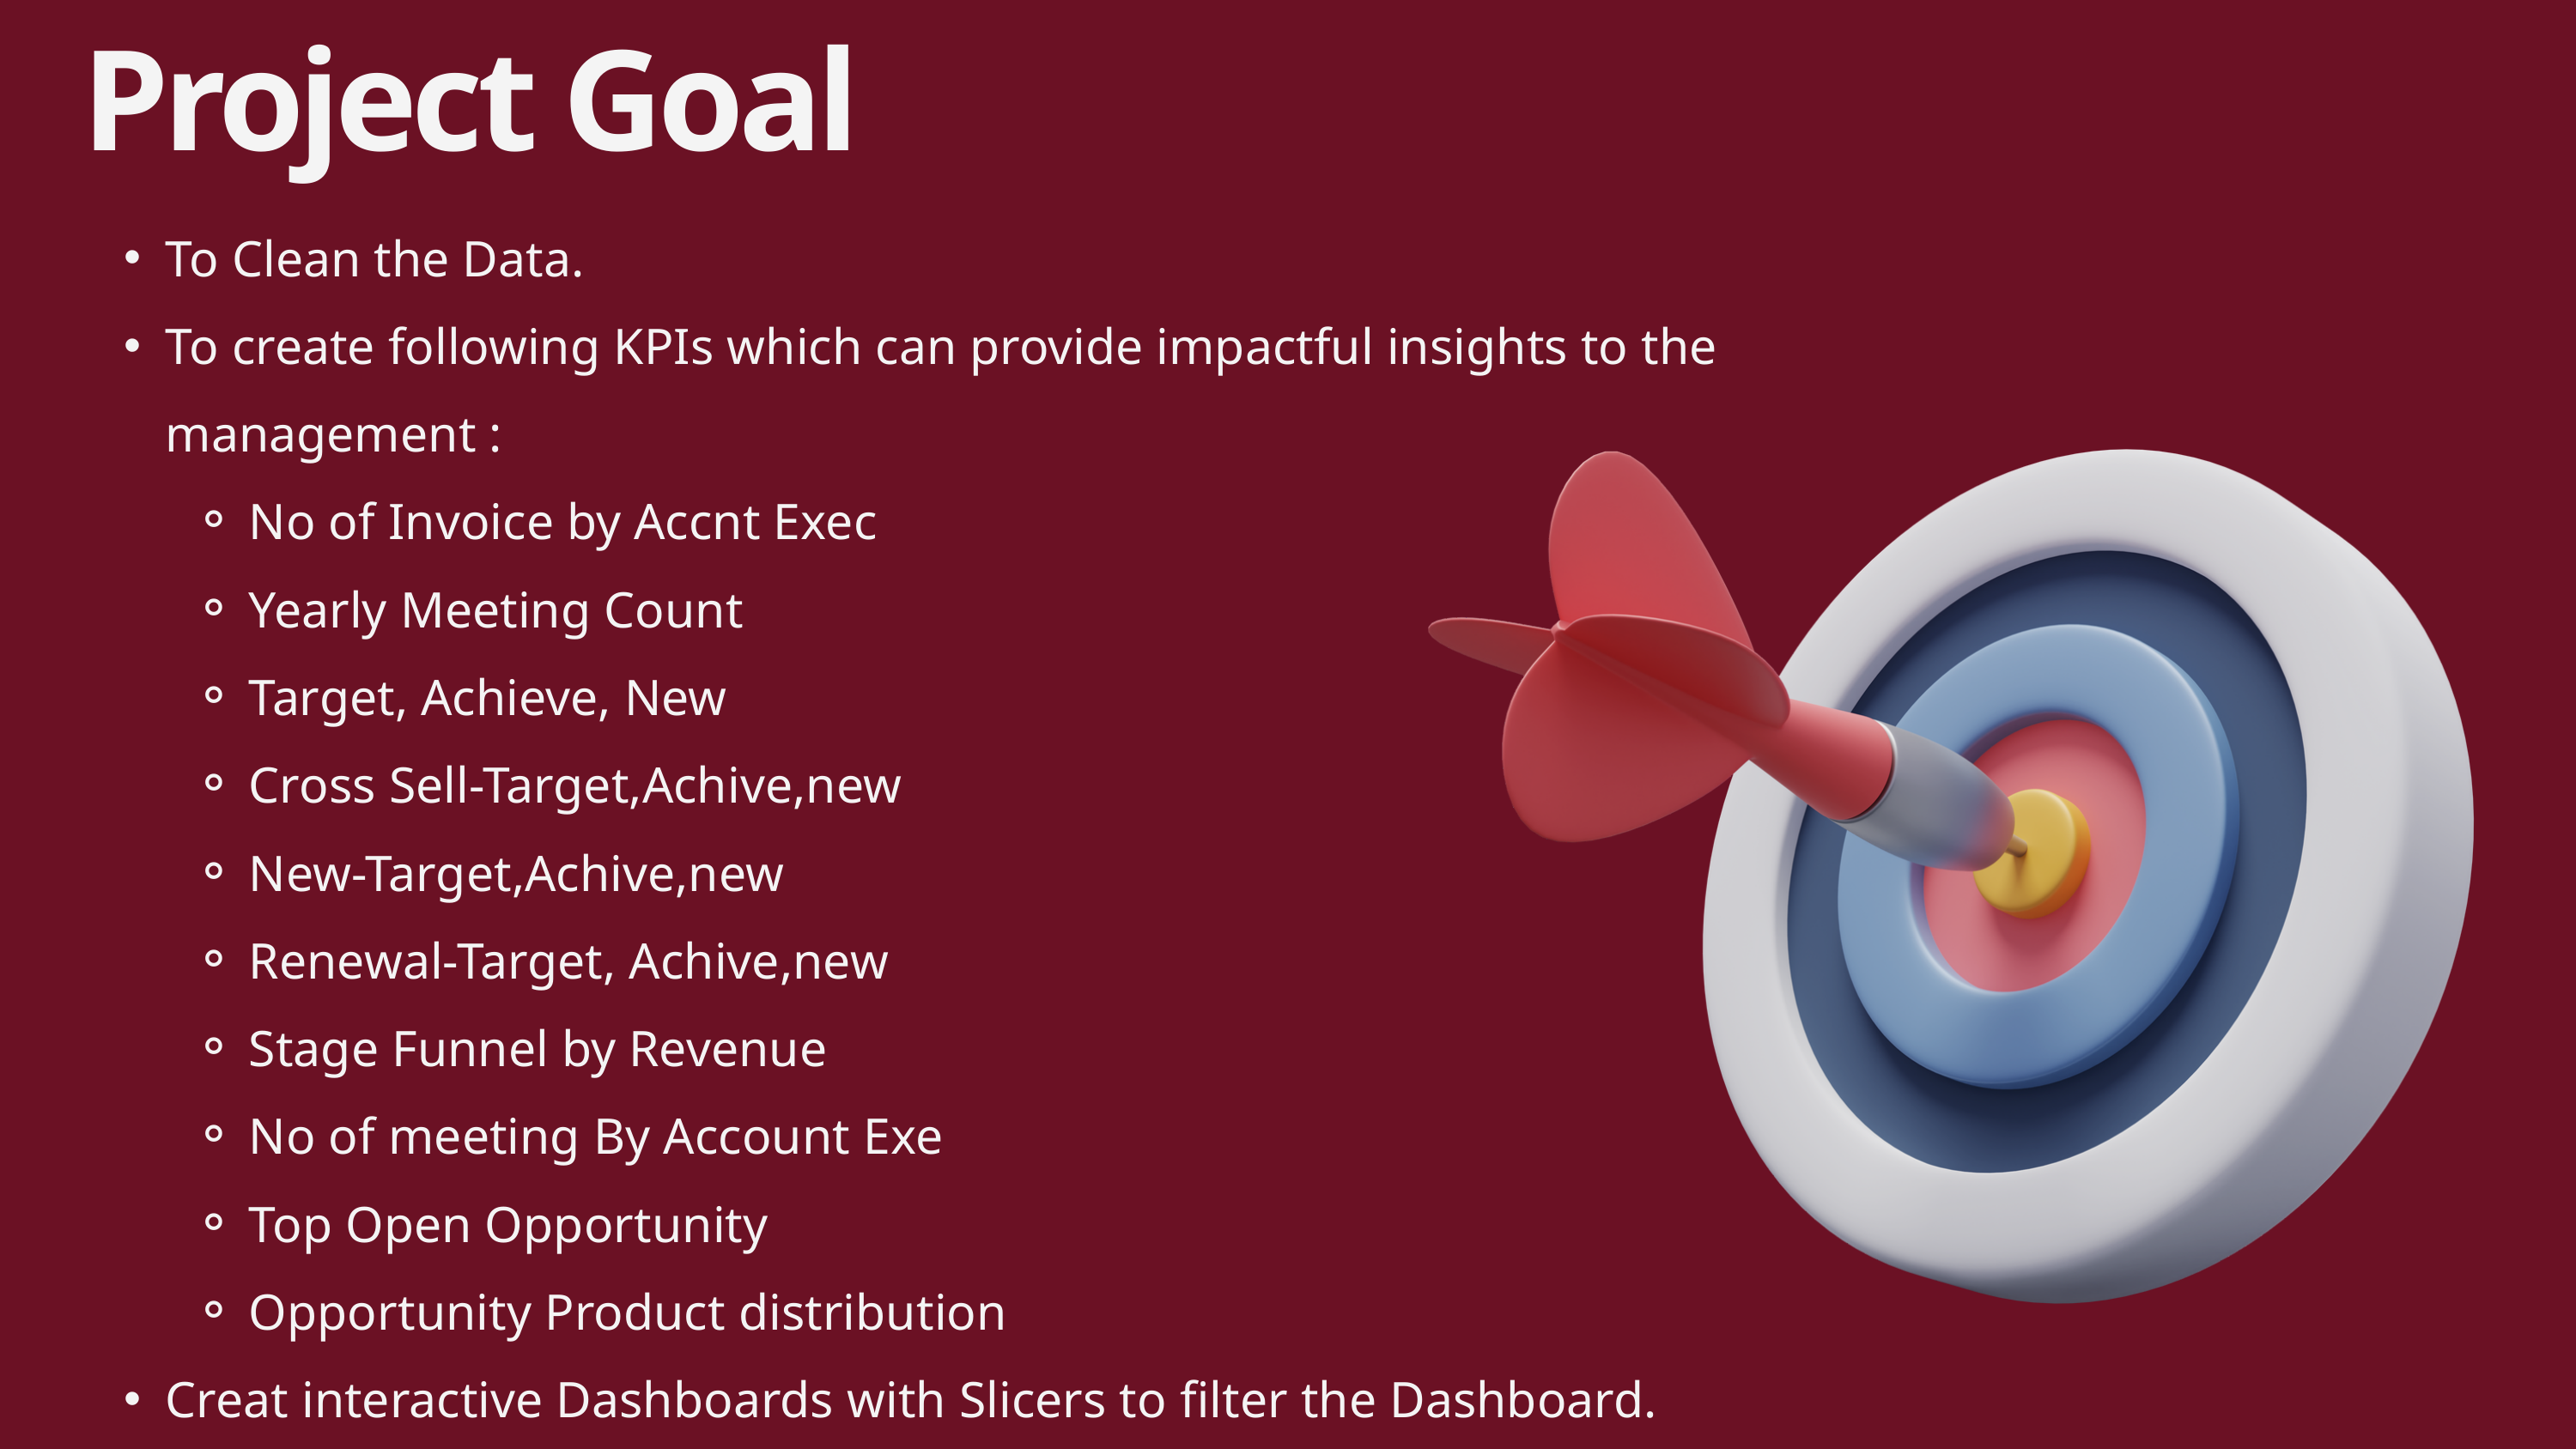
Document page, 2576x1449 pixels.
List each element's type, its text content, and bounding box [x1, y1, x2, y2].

text_box To Clean the Data. To create following KPIs which can provide impactful insights to the management : No of Invoice by Accnt Exec Yearly Meeting Count Target, Achieve, New Cross Sell-Target,Achive,new New-Target,Achive,new Renewal-Target, Achive,new Stage Funnel by Revenue No of meeting By Account Exe Top Open Opportunity Opportunity Product distribution Creat interactive Dashboards with Slicers to filter the Dashboard. [82, 198, 1765, 1428]
text_box Project Goal [82, 45, 895, 179]
text_box [1765, 449, 2475, 1304]
